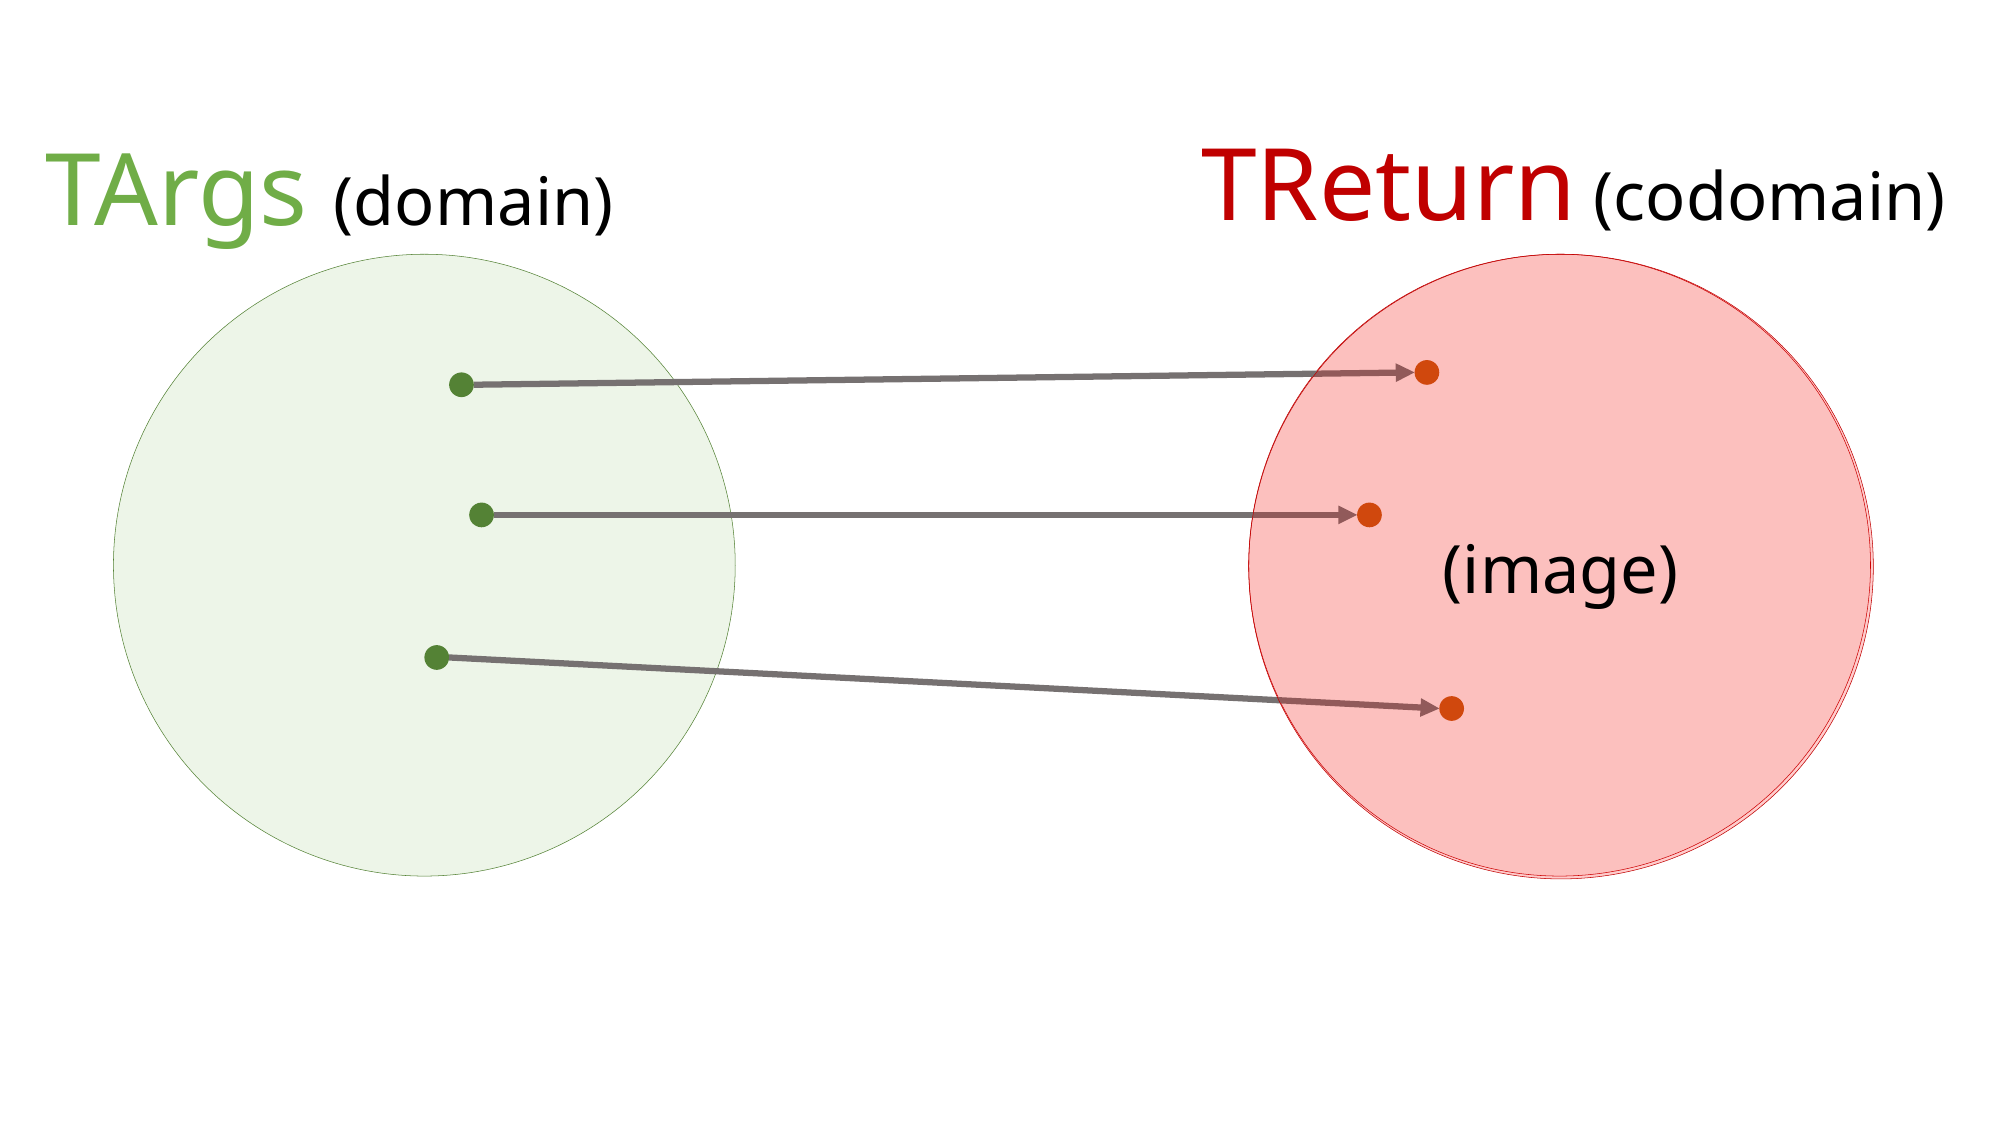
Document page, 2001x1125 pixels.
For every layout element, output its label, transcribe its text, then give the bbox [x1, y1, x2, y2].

text_box (image) [1247, 253, 1875, 880]
text_box TReturn (codomain) [1186, 113, 2000, 369]
text_box [423, 644, 450, 671]
text_box [448, 371, 475, 399]
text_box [473, 372, 1415, 385]
text_box [112, 253, 737, 878]
text_box TArgs (domain) [30, 117, 778, 253]
text_box [468, 501, 495, 529]
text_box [449, 657, 1440, 709]
